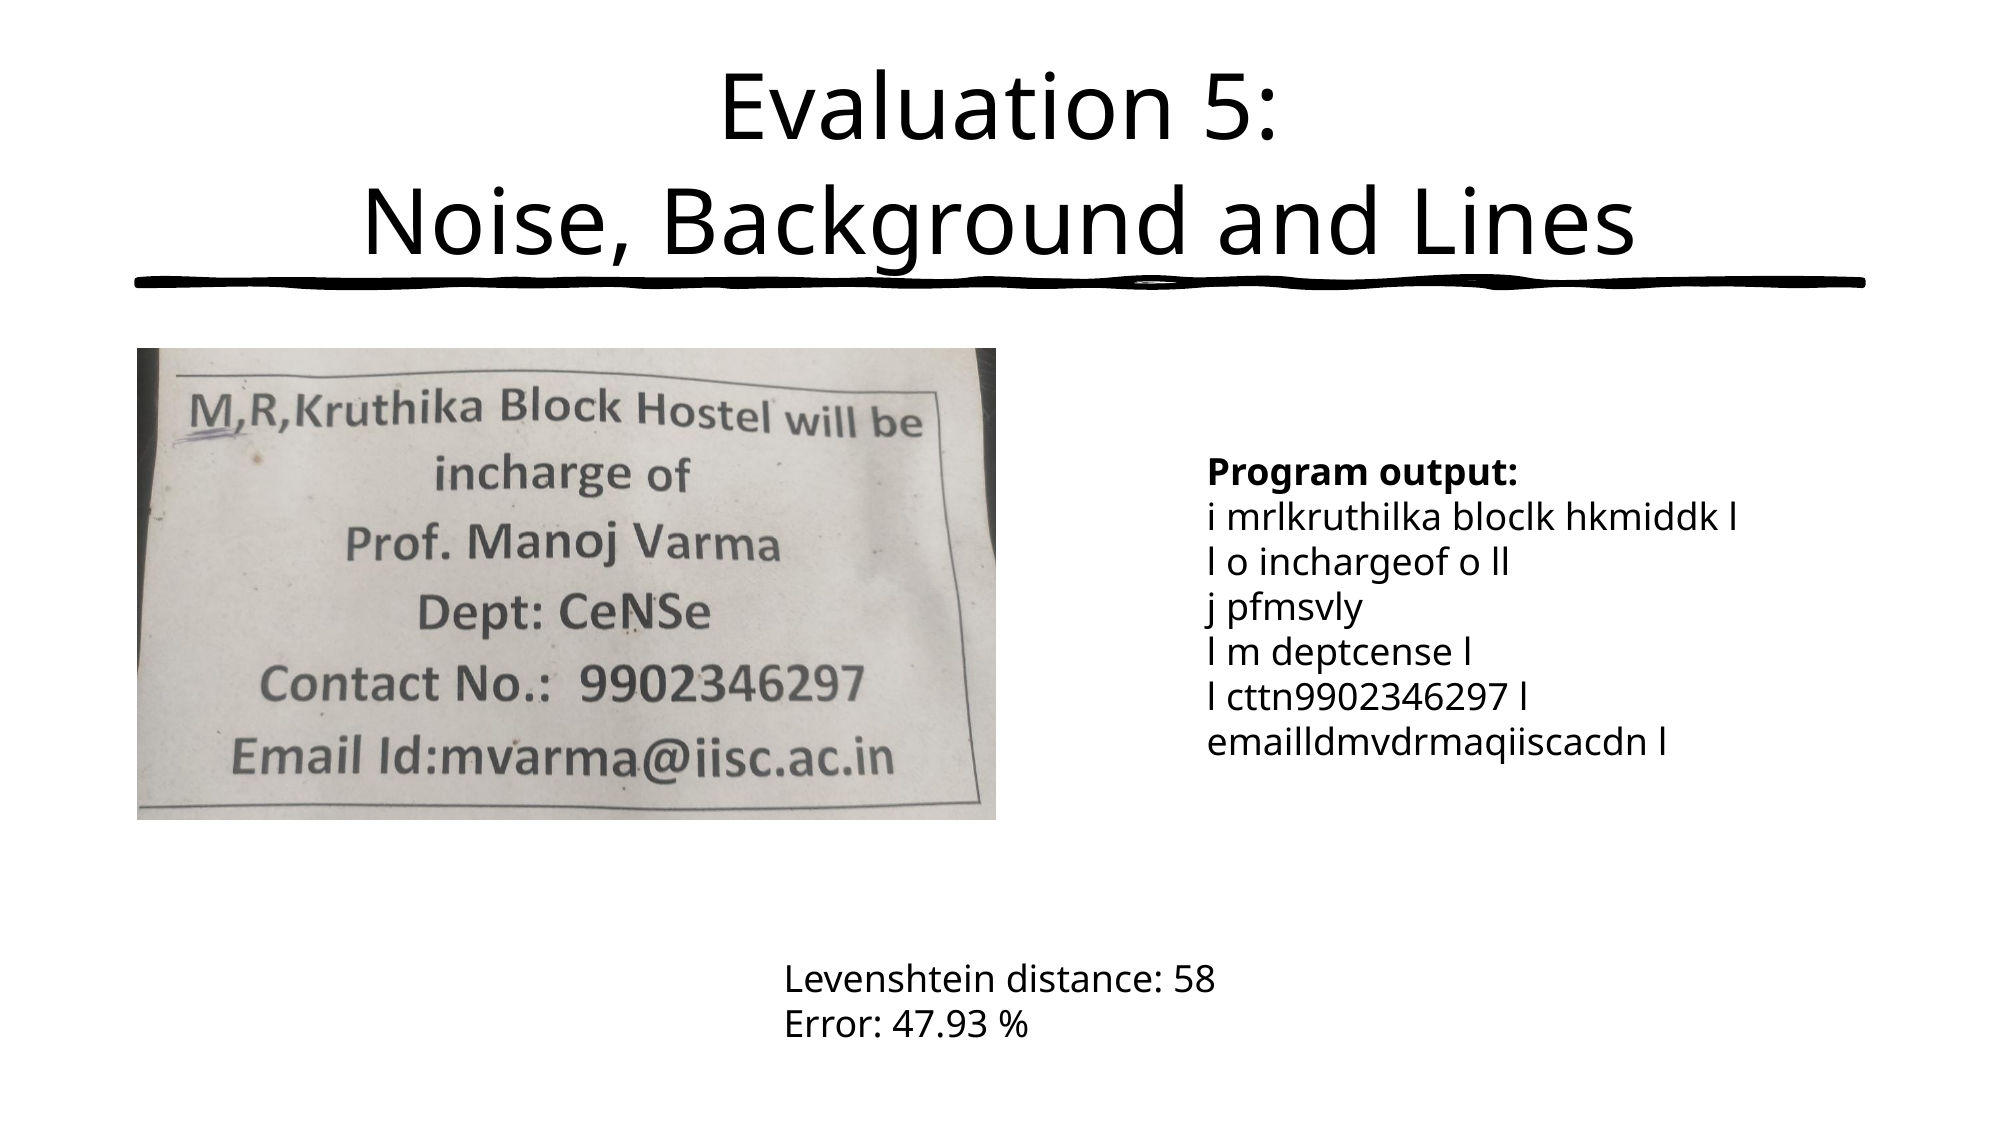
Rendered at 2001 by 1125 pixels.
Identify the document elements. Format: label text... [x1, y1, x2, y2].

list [137, 348, 996, 820]
text_box Program output: i mrlkruthilka bloclk hkmiddk l l o inchargeof o ll j pfmsvly l m deptcense l l cttn9902346297 l emailldmvdrmaqiiscacdn l [1191, 440, 1754, 770]
title Evaluation 5: Noise, Background and Lines [137, 47, 1863, 265]
text_box Levenshtein distance: 58 Error: 47.93 % [768, 947, 1232, 1053]
